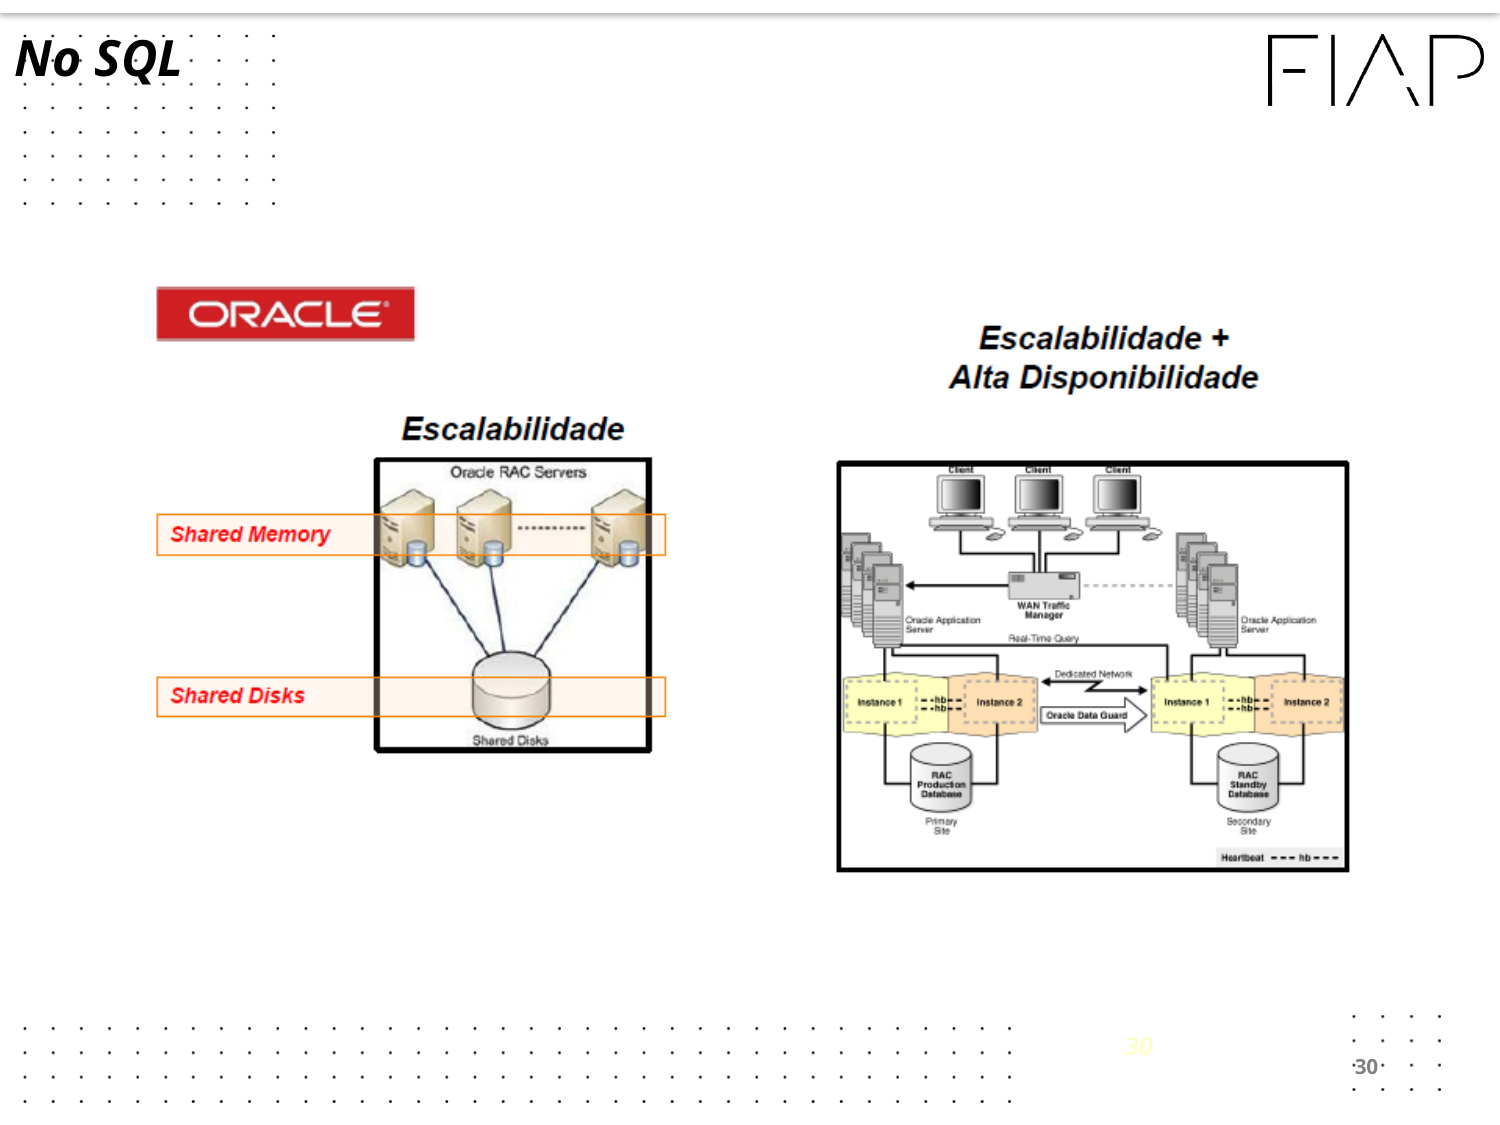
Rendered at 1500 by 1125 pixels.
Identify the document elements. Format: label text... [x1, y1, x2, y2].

picture [127, 218, 1373, 907]
picture [23, 94, 275, 205]
picture [1268, 34, 1484, 106]
picture [1347, 1013, 1441, 1091]
picture [23, 1025, 1011, 1103]
text_box No SQL [0, 19, 809, 94]
